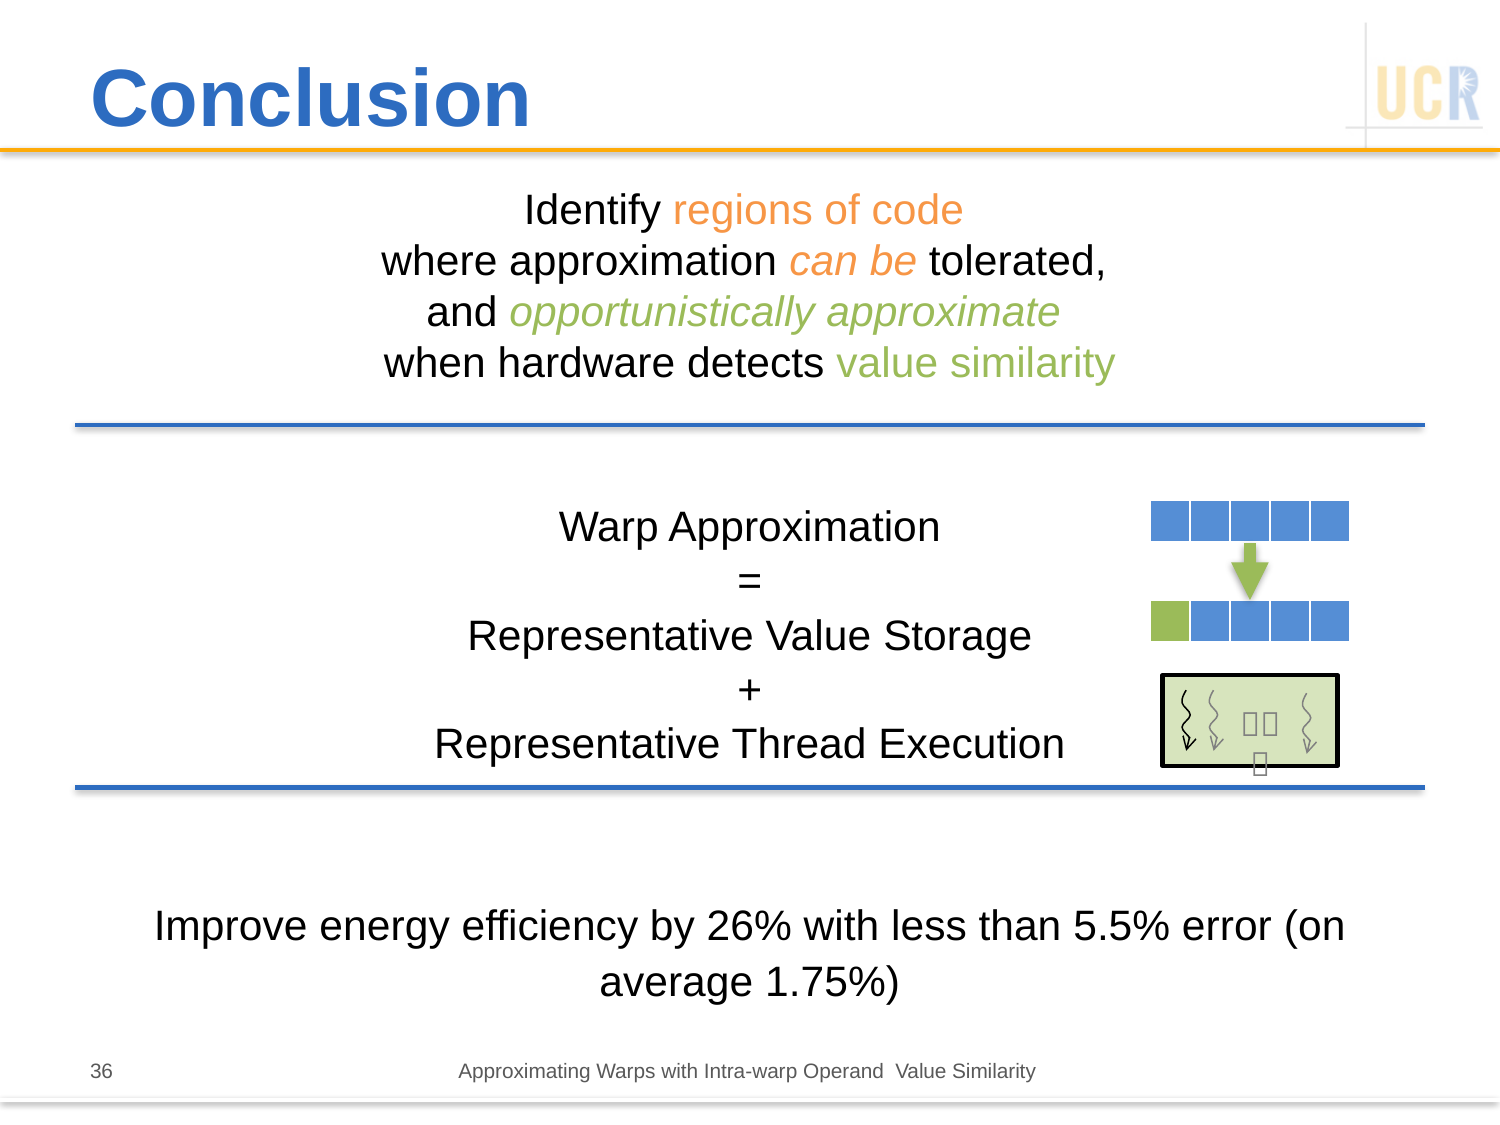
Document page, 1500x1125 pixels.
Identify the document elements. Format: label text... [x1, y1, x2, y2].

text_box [1336, 14, 1488, 146]
table_header [1191, 501, 1229, 541]
title Conclusion [75, 24, 1425, 150]
table_header [1311, 501, 1349, 541]
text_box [1162, 674, 1338, 767]
table_header [1151, 601, 1189, 641]
slide_number 36 [75, 1050, 350, 1100]
table_header [1231, 601, 1269, 641]
table_header [1271, 601, 1309, 641]
table_header [1151, 501, 1189, 541]
table_header [1311, 601, 1349, 641]
table_header [1231, 501, 1269, 541]
footer Approximating Warps with Intra-warp Operand Value Similarity [425, 1050, 1075, 1100]
table_header [1271, 501, 1309, 541]
list Identify regions of code where approximation can be tolerated, and opportunistically approximate when hardware detects value similarity Warp Approximation = Representative Value Storage + Representative Thread Execution Improve energy efficiency by 26% with less than 5.5% error (on average 1.75%) [75, 174, 1425, 423]
list Identify regions of code where approximation can be tolerated, and opportunistically approximate when hardware detects value similarity Warp Approximation = Representative Value Storage + Representative Thread Execution Improve energy efficiency by 26% with less than 5.5% error (on average 1.75%) [75, 434, 1425, 785]
table_header [1191, 601, 1229, 641]
list Identify regions of code where approximation can be tolerated, and opportunistically approximate when hardware detects value similarity Warp Approximation = Representative Value Storage + Representative Thread Execution Improve energy efficiency by 26% with less than 5.5% error (on average 1.75%) [75, 796, 1425, 1025]
